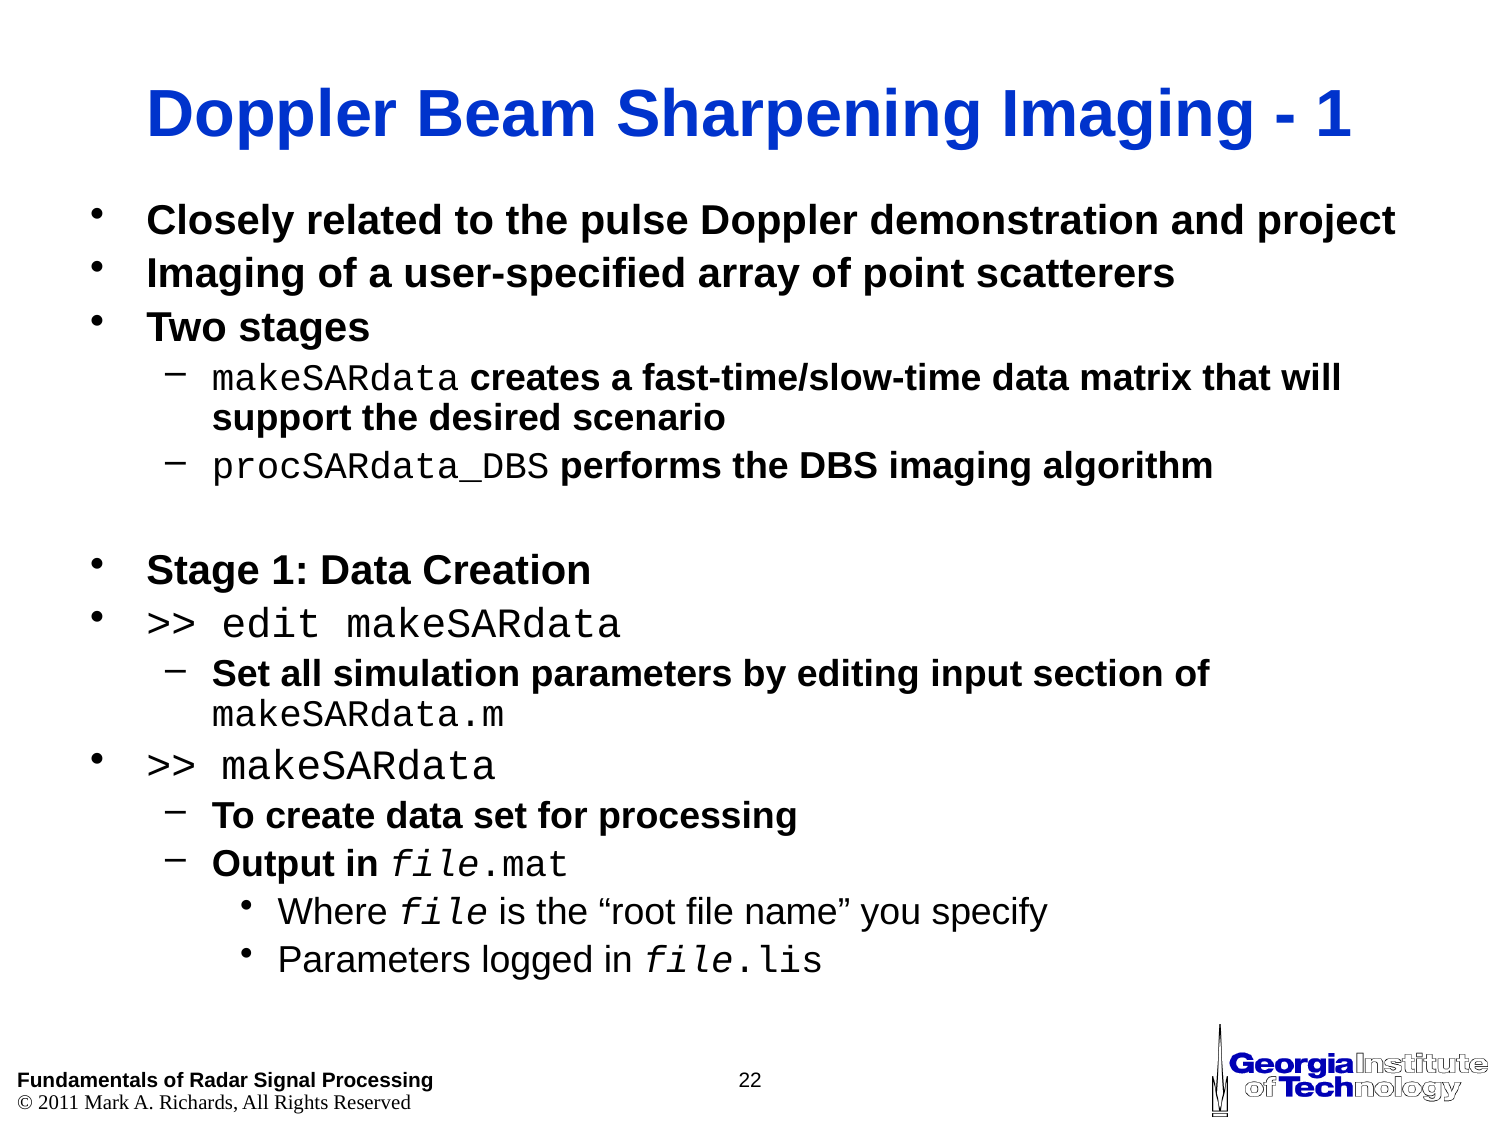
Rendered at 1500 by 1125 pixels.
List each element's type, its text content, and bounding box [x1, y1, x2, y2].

title Doppler Beam Sharpening Imaging - 1 [74, 44, 1426, 176]
slide_number 22 [574, 1059, 926, 1113]
picture [1212, 1024, 1488, 1117]
list Closely related to the pulse Doppler demonstration and project Imaging of a user-specified array of point scatterers Two stages makeSARdata creates a fast-time/slow-time data matrix that will support the desired scenario procSARdata_DBS performs the DBS imaging algorithm Stage 1: Data Creation >> edit makeSARdata Set all simulation parameters by editing input section of makeSARdata.m >> makeSARdata To create data set for processing Output in file.mat Where file is the “root file name” you specify Parameters logged in file.lis [74, 190, 1426, 934]
